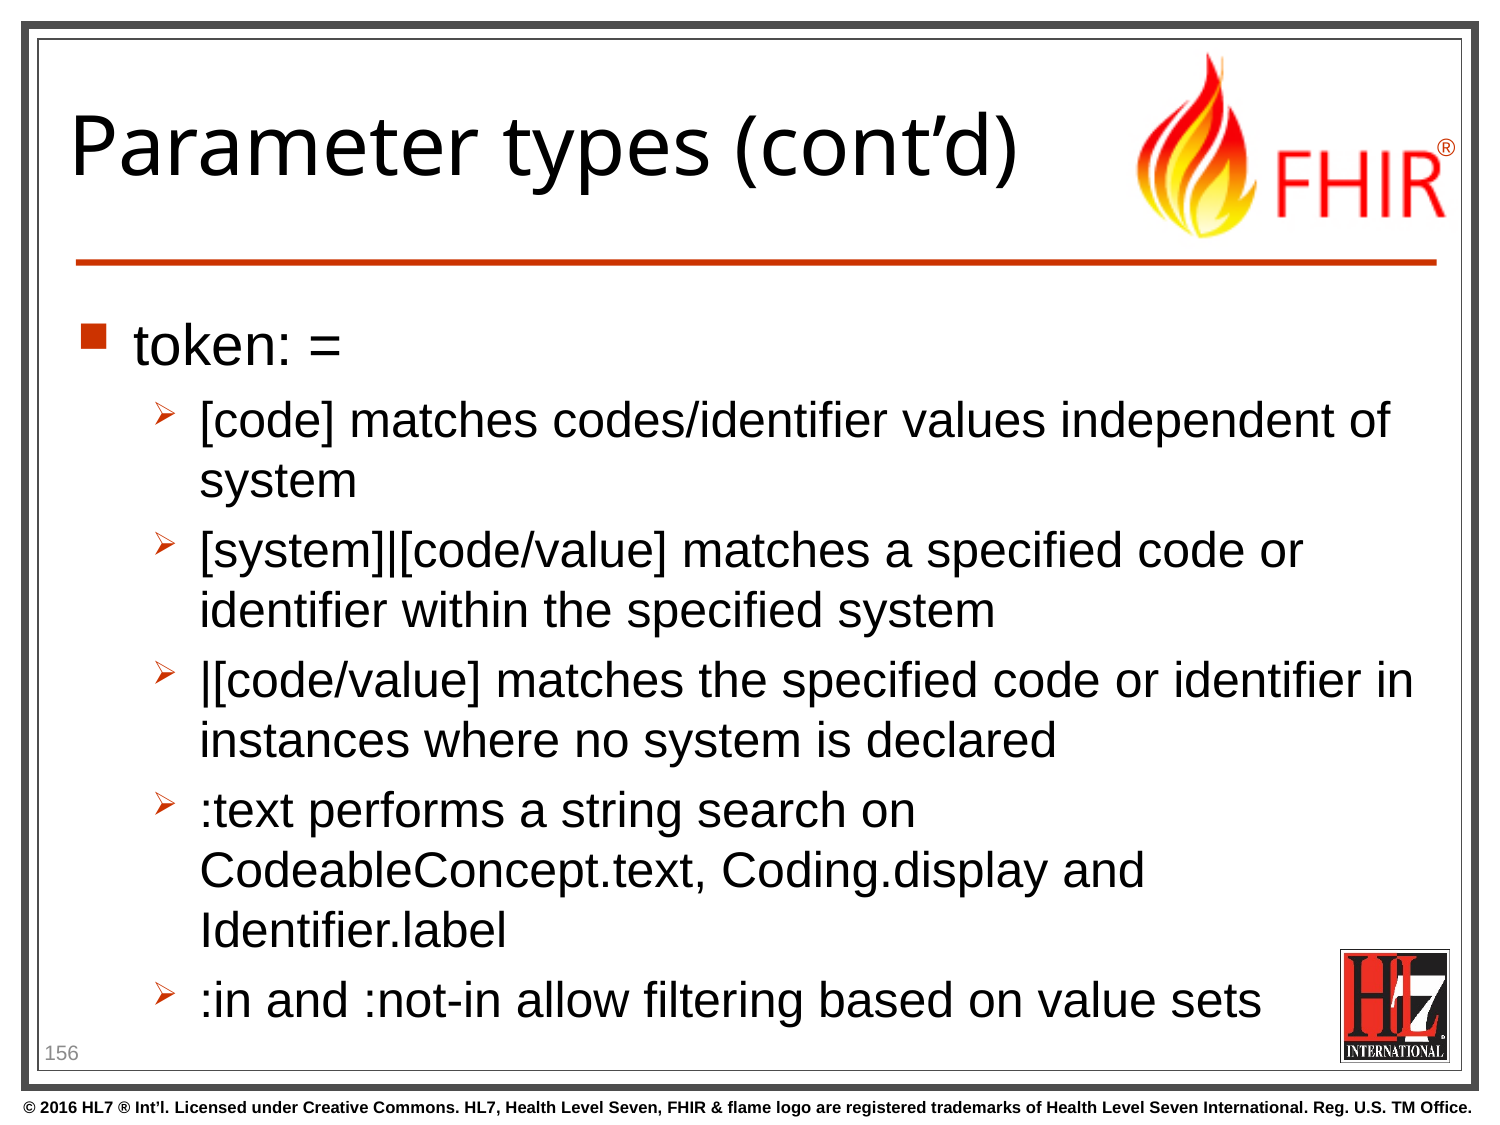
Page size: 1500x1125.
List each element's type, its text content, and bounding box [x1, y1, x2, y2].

title Parameter types (cont’d) [53, 54, 1128, 249]
picture [1340, 949, 1450, 1063]
picture [1124, 42, 1458, 249]
list token: = [code] matches codes/identifier values independent of system [system]|[code/value] matches a specified code or identifier within the specified system |[code/value] matches the specified code or identifier in instances where no system is declared :text performs a string search on CodeableConcept.text, Coding.display and Identifier.label :in and :not-in allow filtering based on value sets [62, 299, 1438, 1059]
slide_number 156 [29, 1034, 148, 1071]
